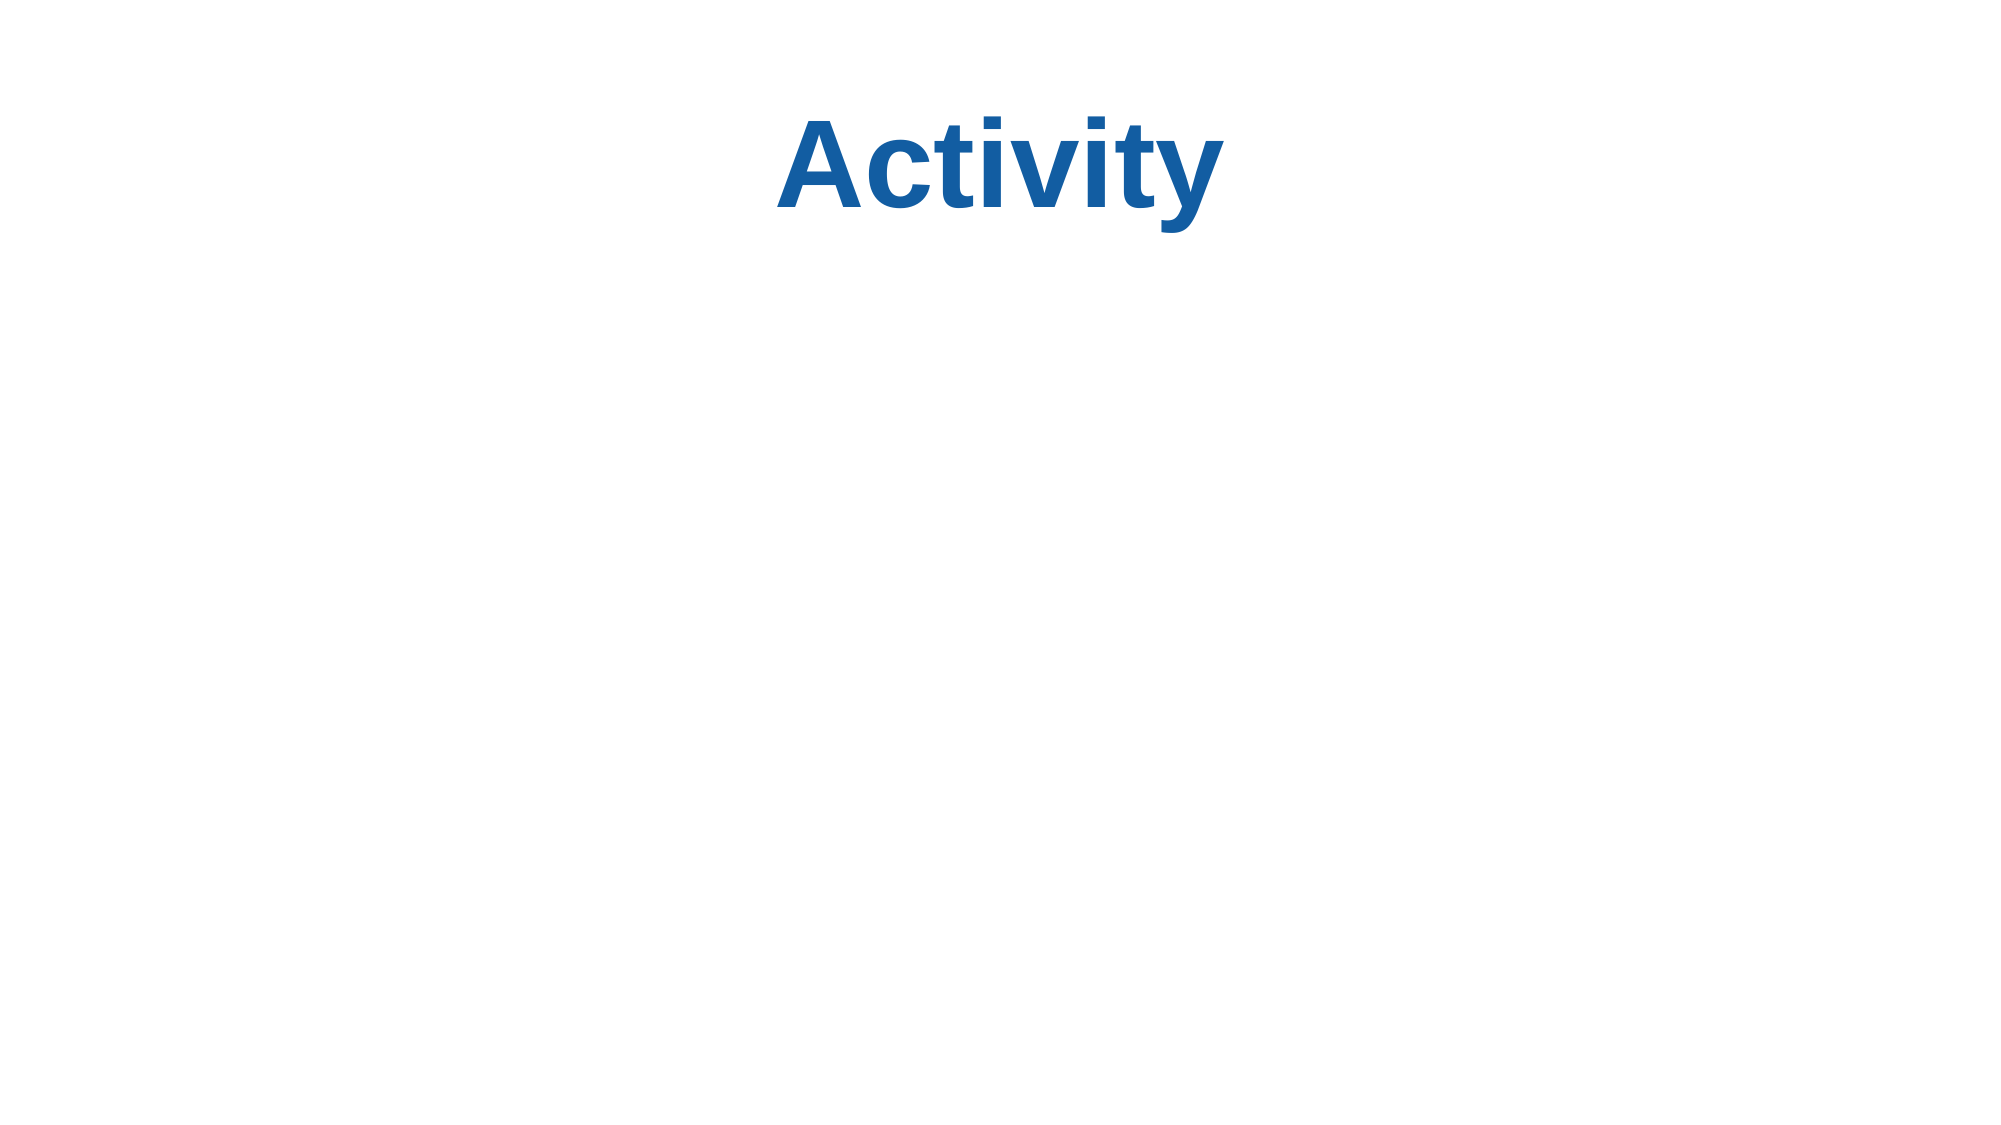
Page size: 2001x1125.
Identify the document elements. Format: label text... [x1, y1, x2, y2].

title Activity [137, 102, 1863, 231]
